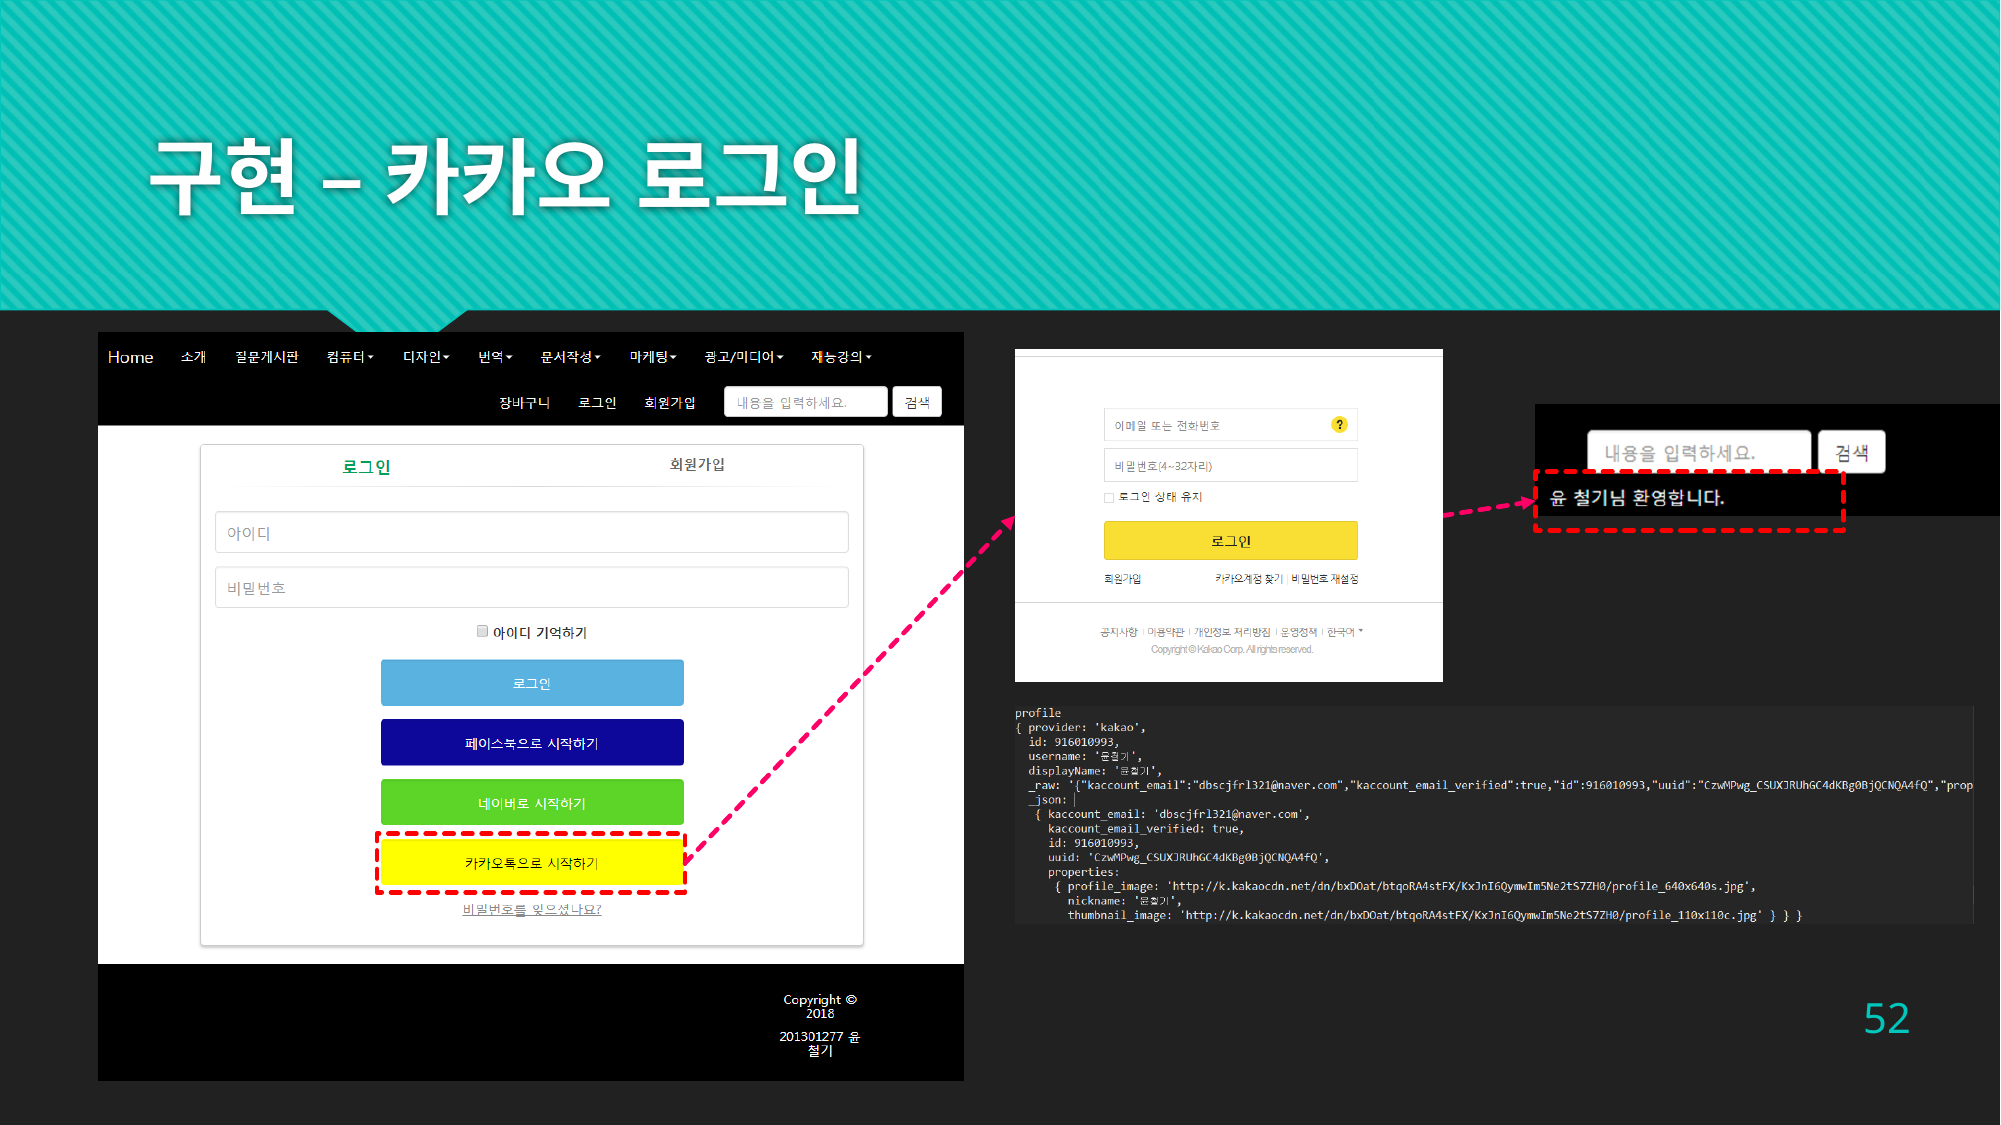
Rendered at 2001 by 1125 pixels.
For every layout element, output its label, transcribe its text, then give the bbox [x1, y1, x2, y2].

picture [98, 331, 964, 1081]
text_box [684, 515, 1016, 864]
slide_number 52 [1751, 970, 1927, 1051]
picture [1014, 706, 1974, 925]
text_box [1534, 516, 1845, 531]
picture [1535, 404, 2000, 516]
title 구현 – 카카오 로그인 [132, 73, 1868, 233]
picture [1014, 349, 1444, 683]
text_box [1444, 500, 1536, 516]
